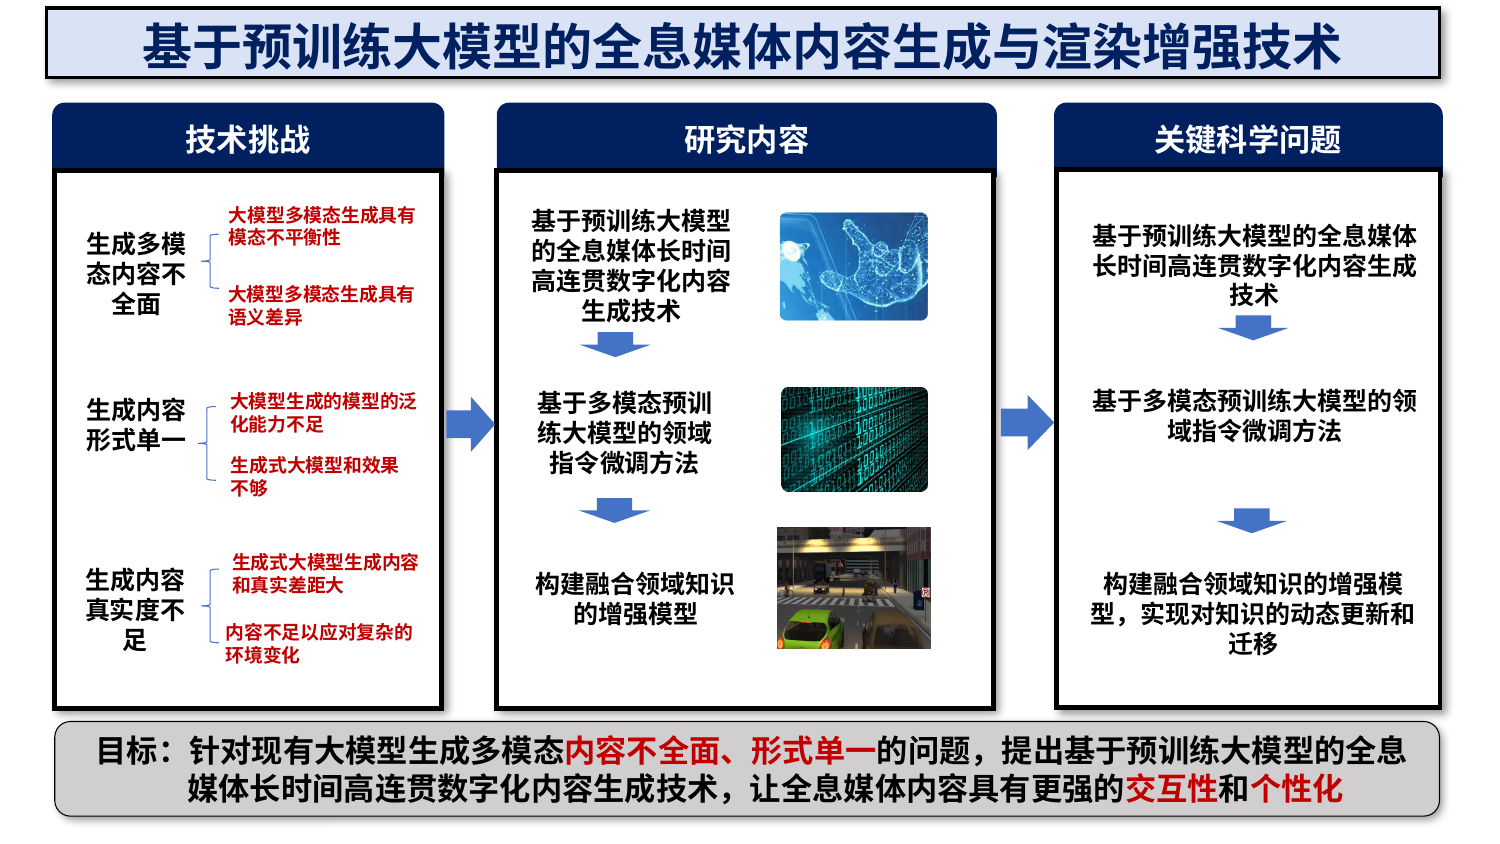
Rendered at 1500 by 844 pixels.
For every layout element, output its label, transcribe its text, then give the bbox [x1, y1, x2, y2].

text_box 构建融合领域知识的增强模型，实现对知识的动态更新和迁移 [1076, 561, 1431, 666]
text_box [1217, 315, 1289, 341]
text_box 基于多模态预训练大模型的领域指令微调方法 [514, 380, 736, 486]
text_box 生成式大模型和效果 不够 [216, 446, 447, 507]
text_box [1216, 508, 1288, 534]
picture [777, 527, 931, 649]
text_box 大模型生成的模型的泛化能力不足 [215, 382, 446, 443]
text_box [496, 170, 995, 709]
text_box 基于多模态预训练大模型的领域指令微调方法 [1077, 378, 1433, 453]
text_box [579, 332, 651, 358]
text_box [201, 568, 220, 644]
text_box 生成式大模型生成内容和真实差距大 [217, 543, 448, 604]
text_box [578, 498, 650, 523]
text_box 基于预训练大模型的全息媒体内容生成与渲染增强技术 [46, 7, 1440, 78]
text_box 内容不足以应对复杂的环境变化 [210, 613, 442, 674]
text_box [446, 396, 496, 452]
text_box [201, 233, 220, 289]
picture [772, 382, 931, 494]
text_box 研究内容 [496, 102, 997, 170]
text_box 生成多模态内容不全面 [63, 221, 211, 326]
text_box 关键科学问题 [1054, 102, 1443, 175]
text_box [1056, 169, 1441, 708]
text_box 大模型多模态生成具有模态不平衡性 [214, 196, 445, 256]
text_box [197, 406, 216, 481]
text_box 基于预训练大模型的全息媒体长时间高连贯数字化内容生成技术 [513, 198, 750, 333]
picture [778, 211, 931, 324]
text_box [54, 170, 443, 709]
text_box [1000, 394, 1055, 451]
text_box 构建融合领域知识的增强模型 [513, 561, 759, 636]
text_box 生成内容真实度不足 [66, 557, 204, 662]
text_box 基于预训练大模型的全息媒体长时间高连贯数字化内容生成技术 [1077, 212, 1433, 318]
text_box 大模型多模态生成具有语义差异 [213, 275, 444, 336]
text_box 目标：针对现有大模型生成多模态内容不全面、形式单一的问题，提出基于预训练大模型的全息媒体长时间高连贯数字化内容生成技术，让全息媒体内容具有更强的交互性和个性化 [54, 720, 1441, 817]
text_box 技术挑战 [52, 102, 445, 176]
text_box 生成内容形式单一 [63, 387, 211, 463]
